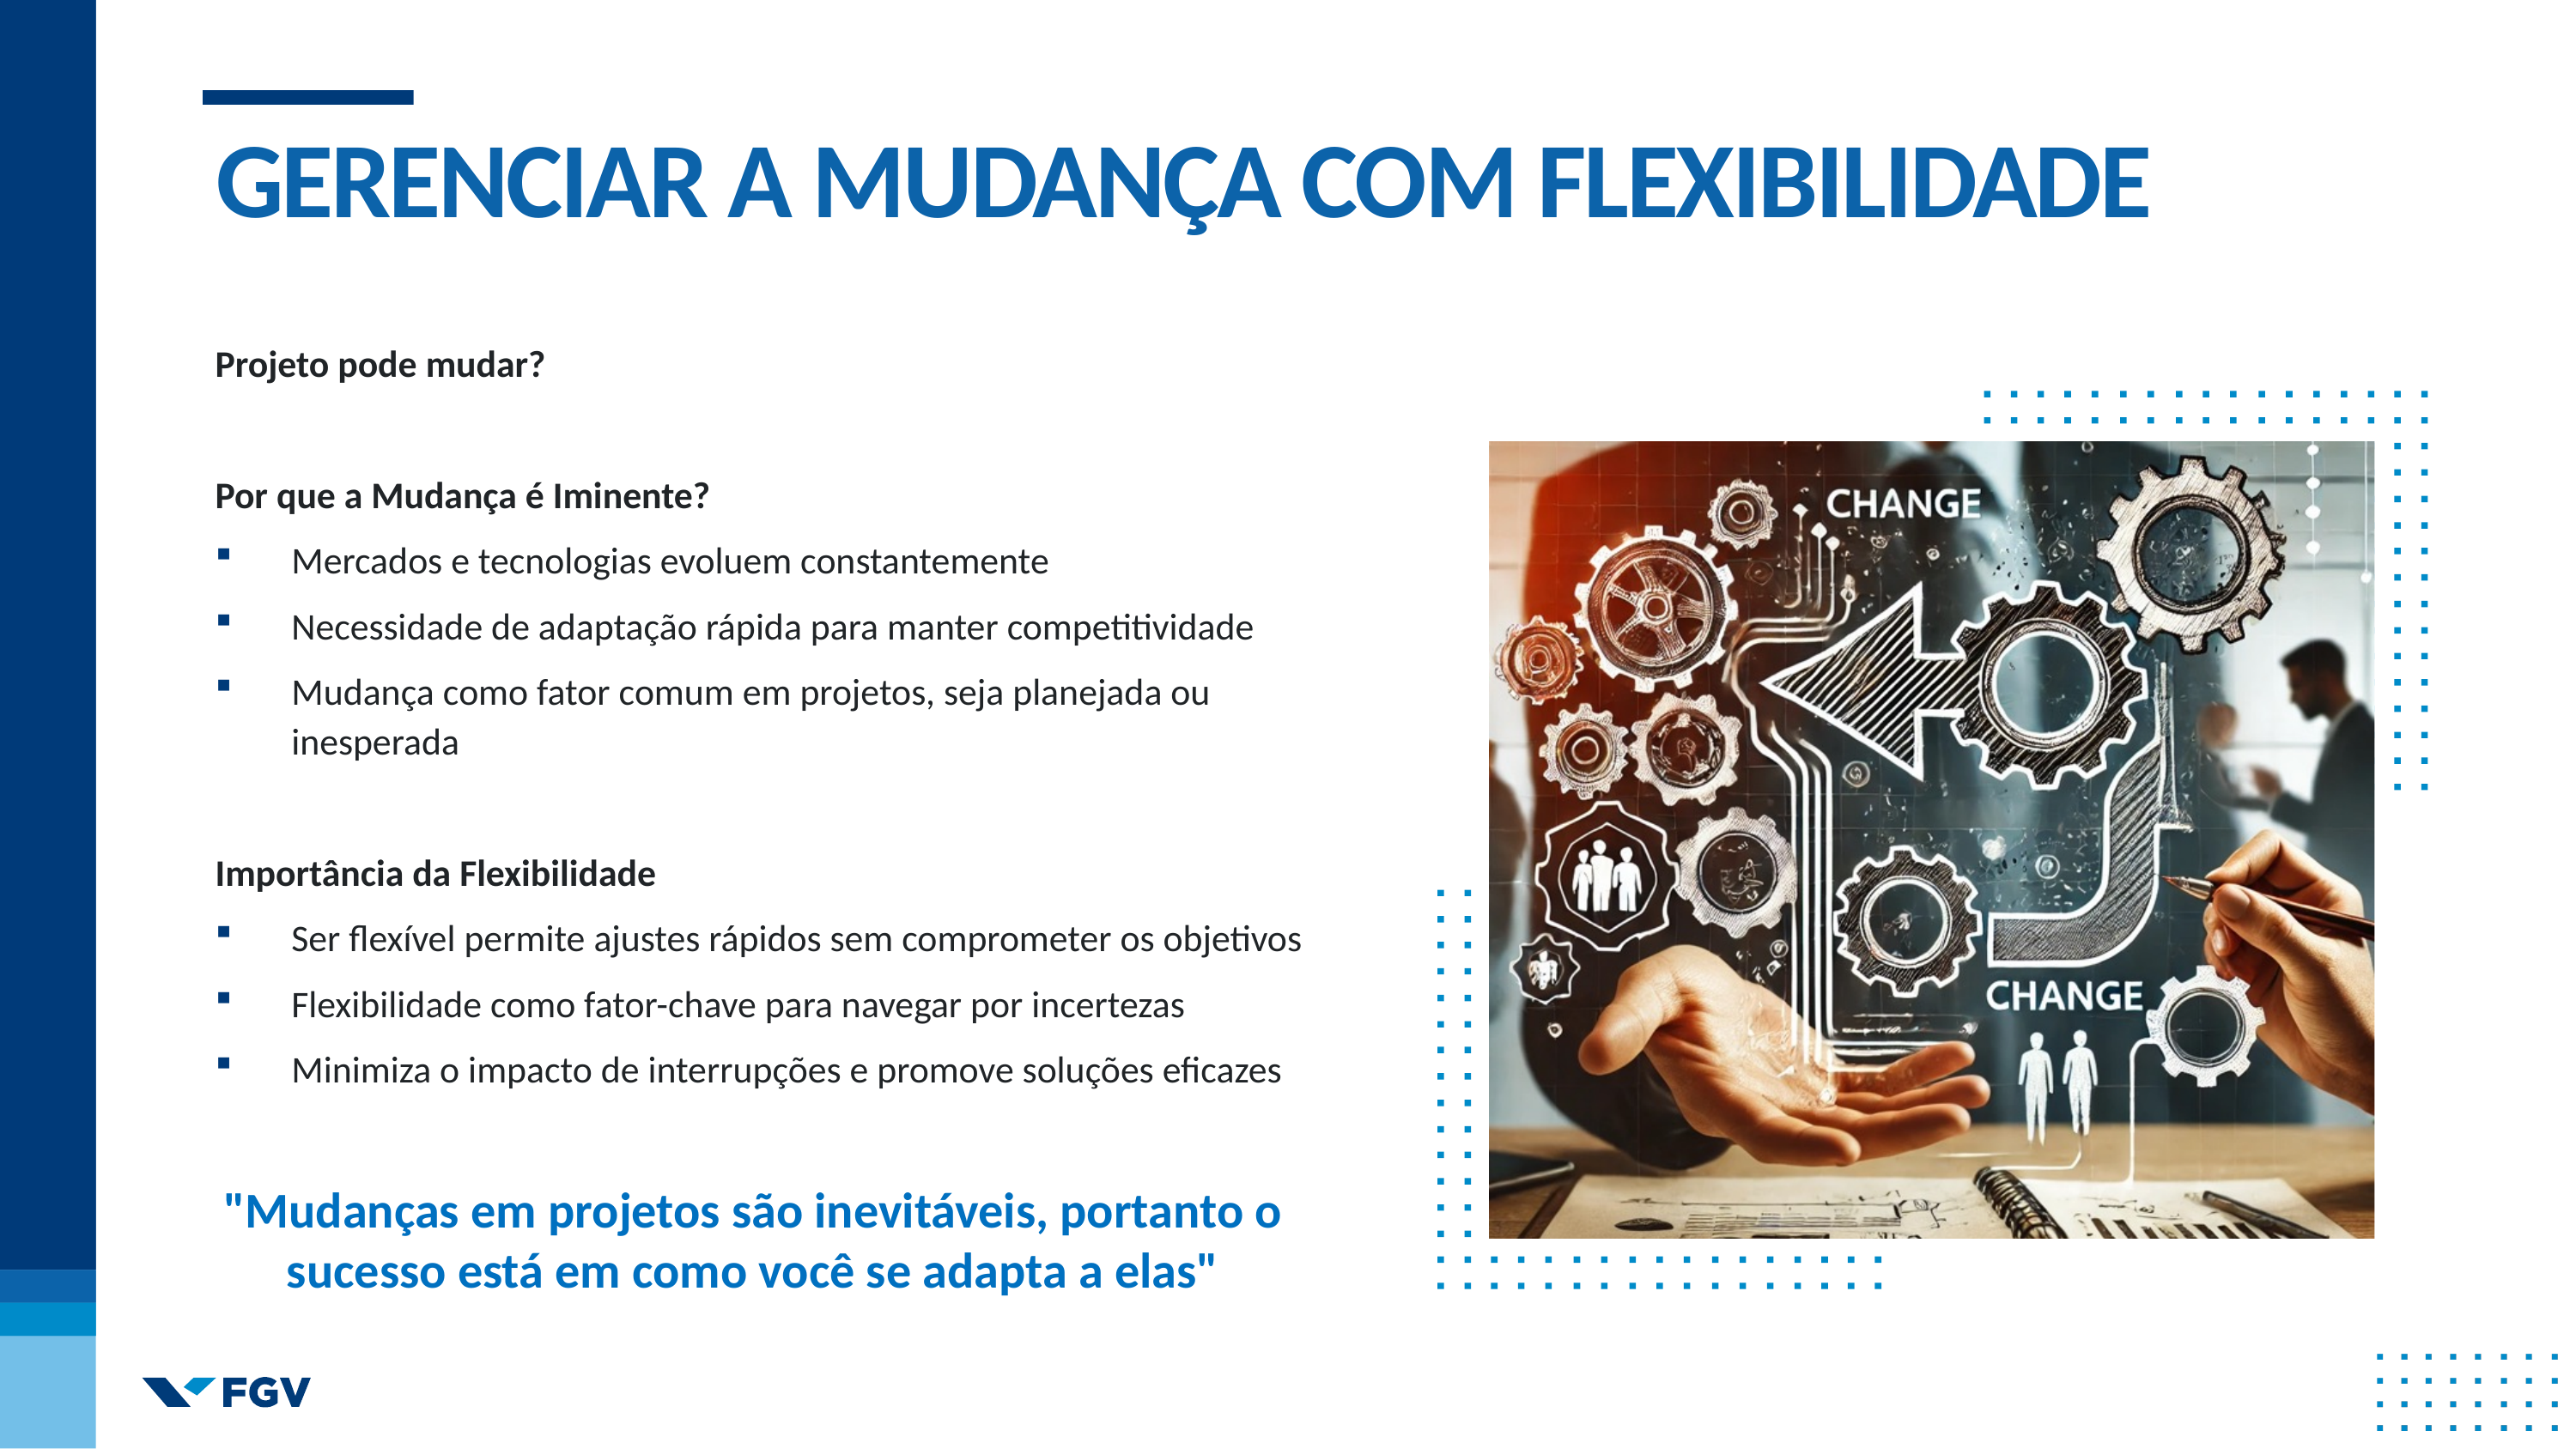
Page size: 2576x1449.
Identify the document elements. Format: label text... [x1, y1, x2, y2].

picture [2377, 1352, 2575, 1431]
title GERENCIAR A MUDANÇA COM FLEXIBILIDADE [203, 104, 2373, 246]
list Projeto pode mudar? Por que a Mudança é Iminente? Mercados e tecnologias evoluem constantemente Necessidade de adaptação rápida para manter competitividade Mudança como fator comum em projetos, seja planejada ou inesperada Importância da Flexibilidade Ser flexível permite ajustes rápidos sem comprometer os objetivos Flexibilidade como fator-chave para navegar por incertezas Minimiza o impacto de interrupções e promove soluções eficazes [202, 329, 1319, 1352]
picture [1489, 441, 2375, 1239]
